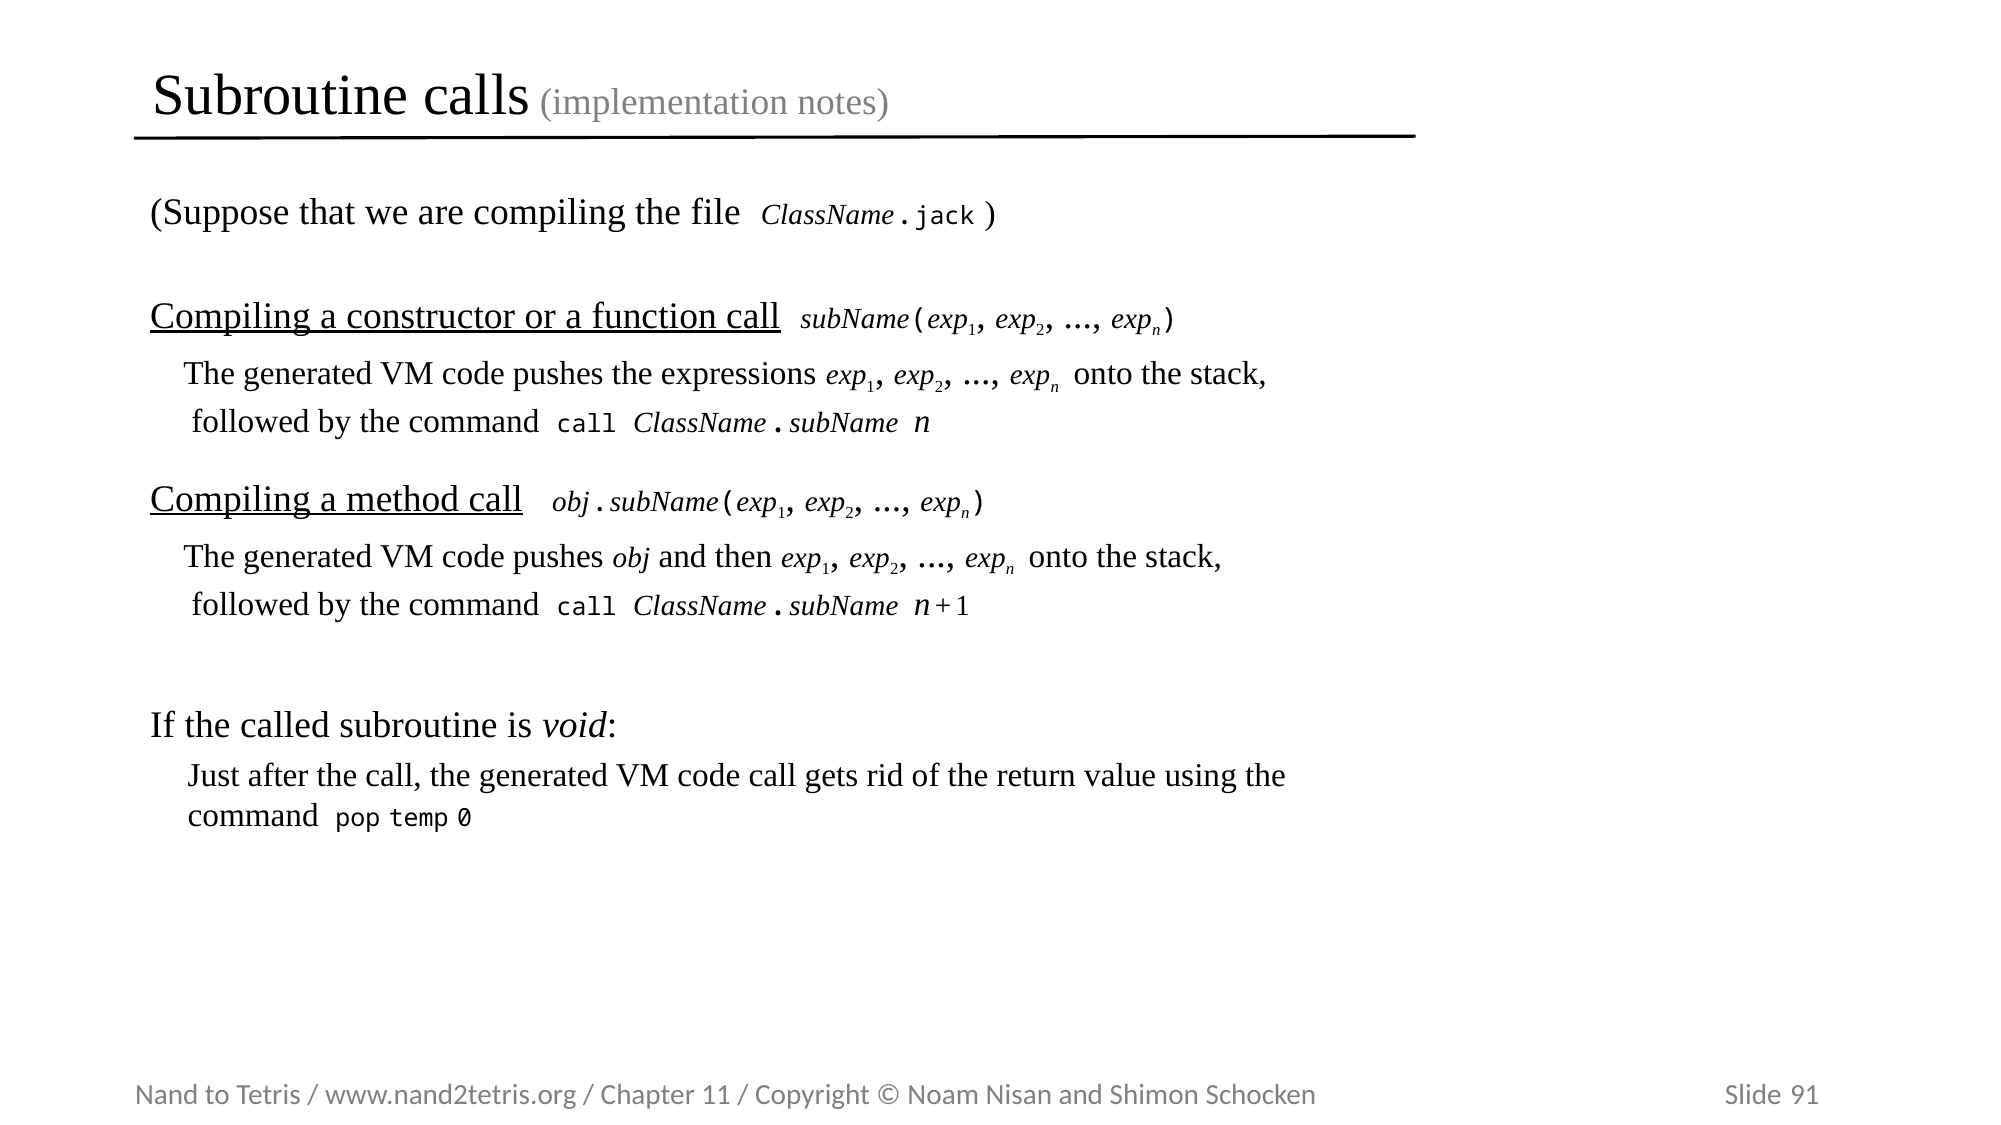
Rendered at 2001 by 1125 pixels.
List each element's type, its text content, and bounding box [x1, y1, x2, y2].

title Subroutine calls (implementation notes) [137, 48, 1417, 144]
text_box (Suppose that we are compiling the file ClassName.jack ) Compiling a constructor or a function call subName(exp1, exp2, ..., expn) The generated VM code pushes the expressions exp1, exp2, ..., expn onto the stack, followed by the command call ClassName.subName n Compiling a method call obj.subName(exp1, exp2, ..., expn) The generated VM code pushes obj and then exp1, exp2, ..., expn onto the stack, followed by the command call ClassName.subName n + 1 If the called subroutine is void: Just after the call, the generated VM code call gets rid of the return value using the command pop temp 0 [135, 179, 1330, 839]
